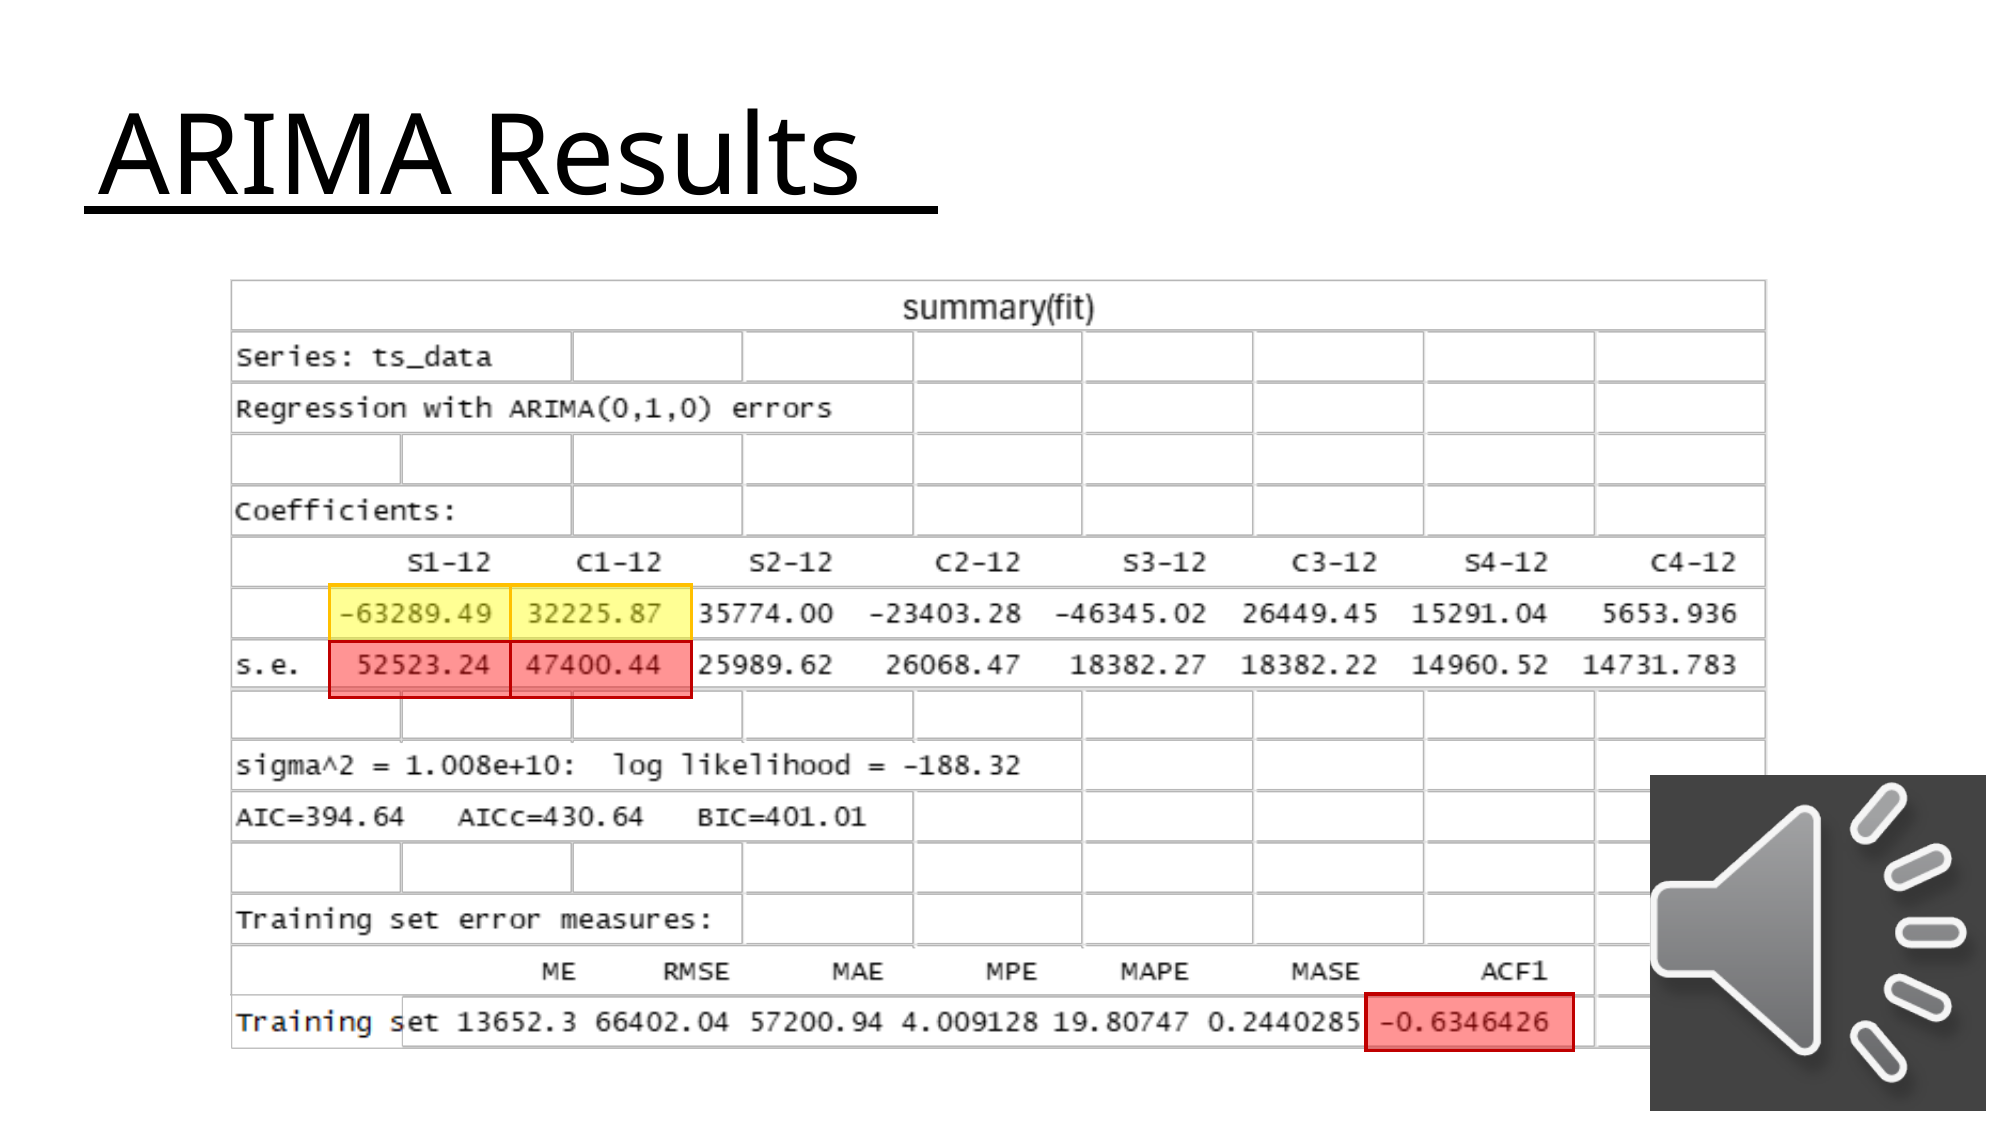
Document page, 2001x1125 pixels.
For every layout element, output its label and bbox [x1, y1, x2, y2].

picture [229, 278, 1987, 1112]
text_box [83, 74, 2000, 227]
